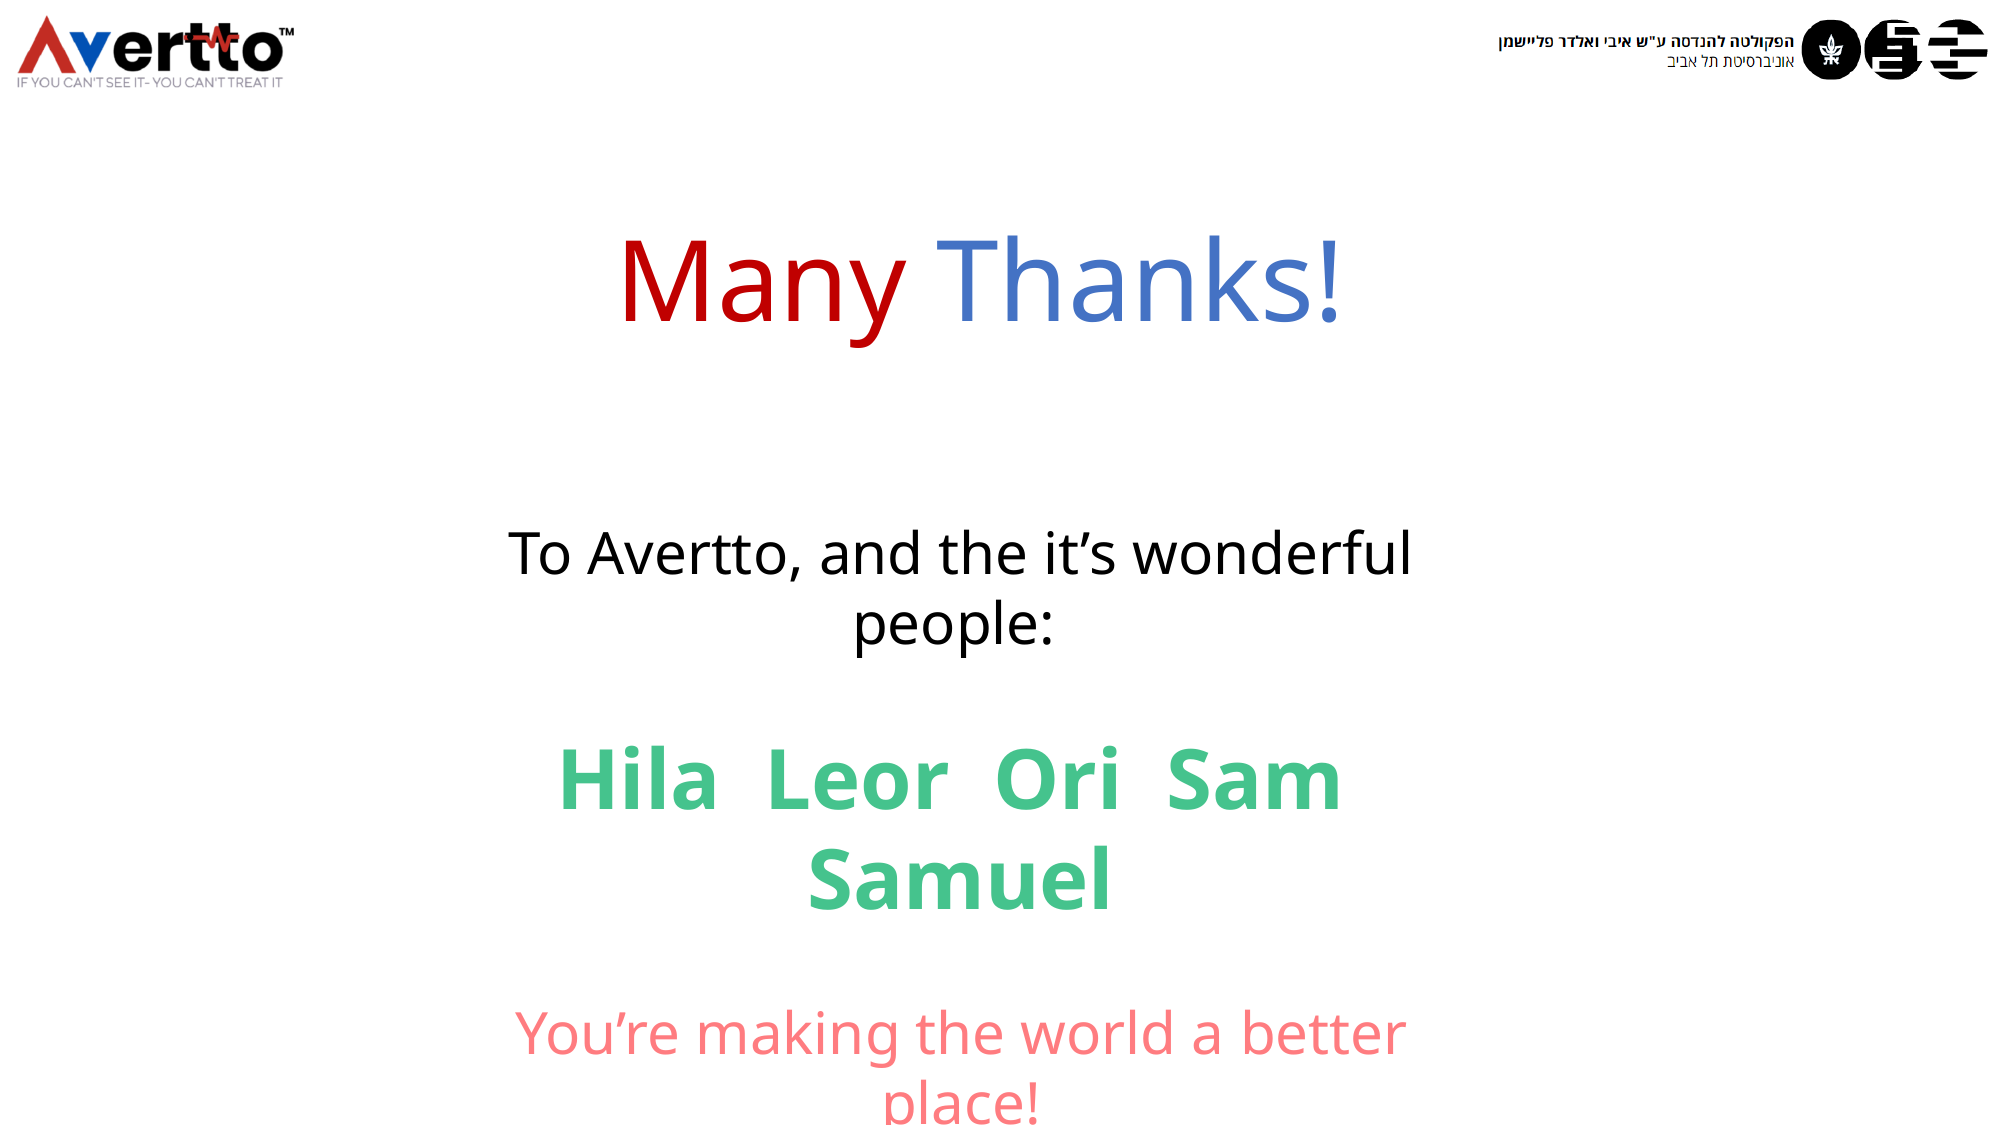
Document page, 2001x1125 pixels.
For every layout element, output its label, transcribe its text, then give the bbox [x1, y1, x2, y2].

picture [6, 0, 304, 100]
text_box Many Thanks! [340, 201, 1620, 352]
picture [1492, 12, 1994, 88]
text_box To Avertto, and the it’s wonderful people: Hila Leor Ori Sam Samuel You’re making the world a better place! [429, 509, 1493, 1125]
